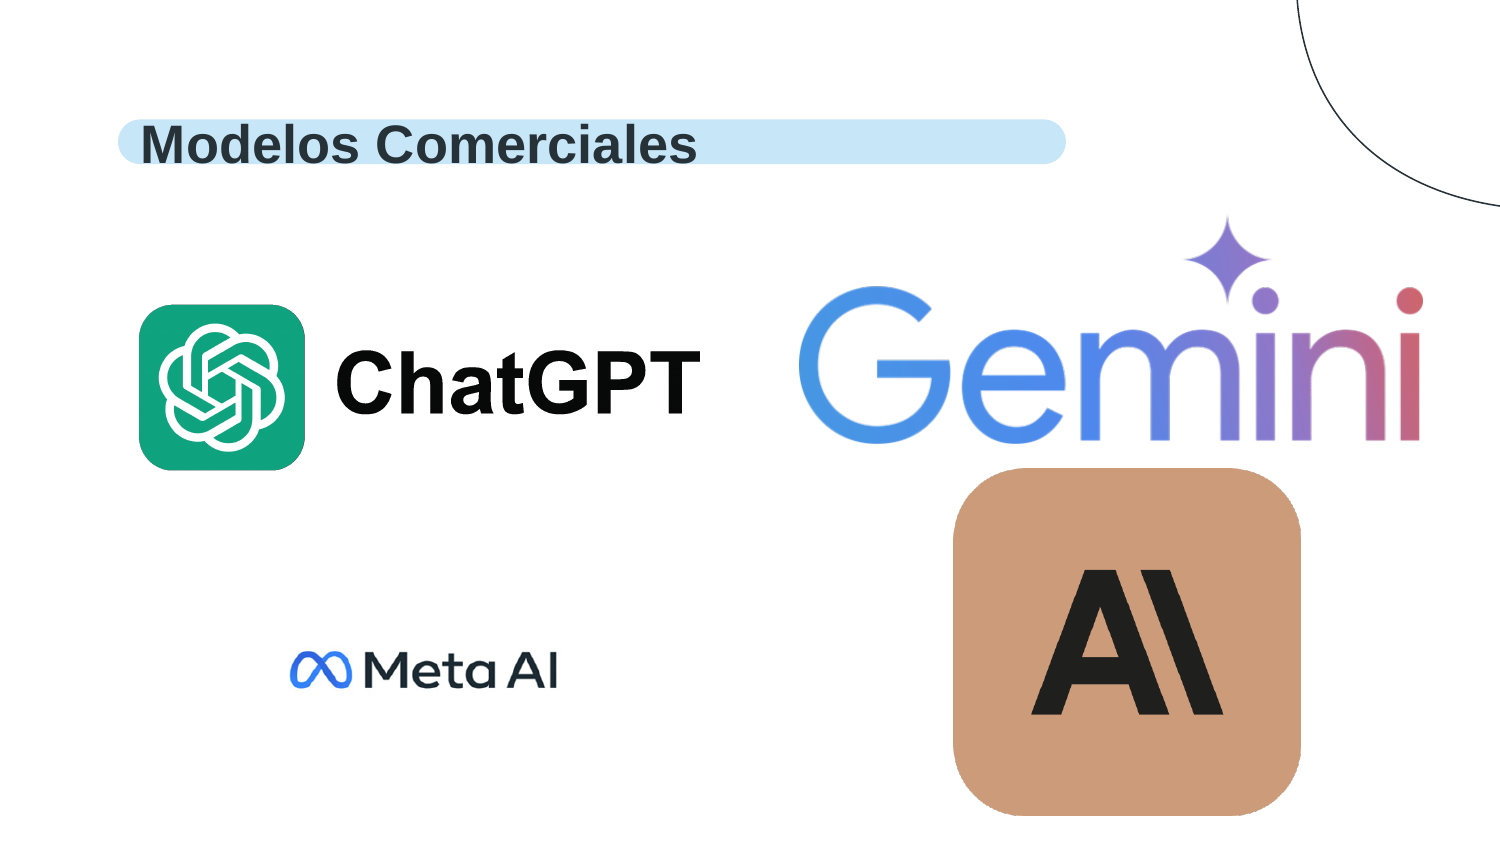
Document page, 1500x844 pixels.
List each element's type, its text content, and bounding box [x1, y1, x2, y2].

picture [139, 229, 718, 816]
text_box Modelos Comerciales [57, 94, 783, 190]
picture [798, 213, 1424, 445]
picture [952, 467, 1302, 816]
